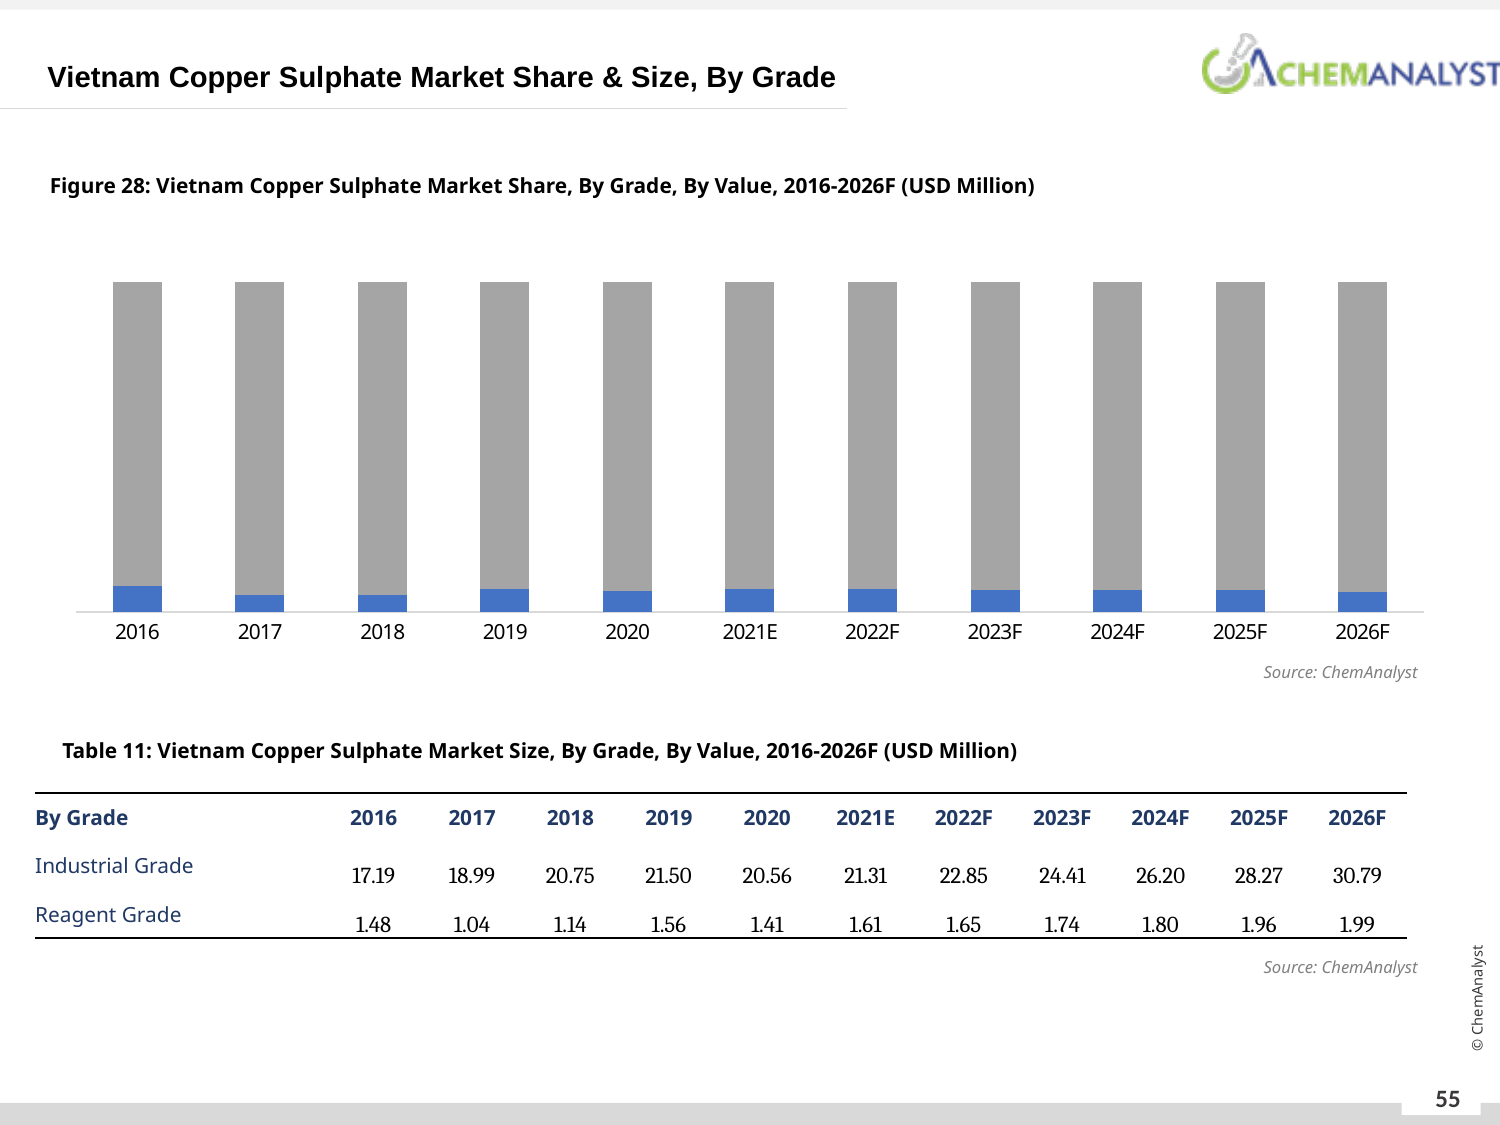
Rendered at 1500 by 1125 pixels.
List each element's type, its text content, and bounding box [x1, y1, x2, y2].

table_cell 18.99 [423, 841, 521, 890]
table_cell 1.65 [915, 890, 1013, 937]
table_header 2026F [1308, 794, 1407, 841]
table_cell 1.80 [1112, 890, 1210, 937]
table_cell 1.14 [521, 890, 620, 937]
table_header 2025F [1210, 794, 1308, 841]
table_cell 17.19 [325, 841, 423, 890]
table_cell 24.41 [1013, 841, 1112, 890]
table_cell 21.31 [816, 841, 915, 890]
text_box Table 11: Vietnam Copper Sulphate Market Size, By Grade, By Value, 2016-2026F (USD Million) [47, 717, 1372, 770]
table_cell 28.27 [1210, 841, 1308, 890]
table_cell Industrial Grade [35, 841, 325, 890]
table_cell 1.56 [620, 890, 718, 937]
table_header 2019 [620, 794, 718, 841]
text_box Figure 28: Vietnam Copper Sulphate Market Share, By Grade, By Value, 2016-2026F (USD Million) [35, 152, 1359, 205]
text_box Source: ChemAnalyst [1070, 949, 1433, 985]
table_cell 1.74 [1013, 890, 1112, 937]
table_header 2016 [325, 794, 423, 841]
table_header By Grade [35, 794, 325, 841]
table_cell 20.56 [718, 841, 816, 890]
table_cell 1.41 [718, 890, 816, 937]
table_header 2022F [915, 794, 1013, 841]
table_cell 1.61 [816, 890, 915, 937]
table_cell 26.20 [1112, 841, 1210, 890]
chart [47, 207, 1453, 655]
table_header 2018 [521, 794, 620, 841]
text_box Vietnam Copper Sulphate Market Share & Size, By Grade [32, 50, 1496, 101]
table_cell 22.85 [915, 841, 1013, 890]
table_header 2020 [718, 794, 816, 841]
table_cell 21.50 [620, 841, 718, 890]
table_cell 1.96 [1210, 890, 1308, 937]
table_cell 30.79 [1308, 841, 1407, 890]
table_cell 20.75 [521, 841, 620, 890]
table_cell 1.99 [1308, 890, 1407, 937]
table_header 2024F [1112, 794, 1210, 841]
table_header 2017 [423, 794, 521, 841]
table_header 2021E [816, 794, 915, 841]
table_header 2023F [1013, 794, 1112, 841]
picture [1202, 33, 1500, 94]
table_cell Reagent Grade [35, 890, 325, 937]
table_cell 1.04 [423, 890, 521, 937]
text_box Source: ChemAnalyst [1070, 655, 1433, 690]
table_cell 1.48 [325, 890, 423, 937]
